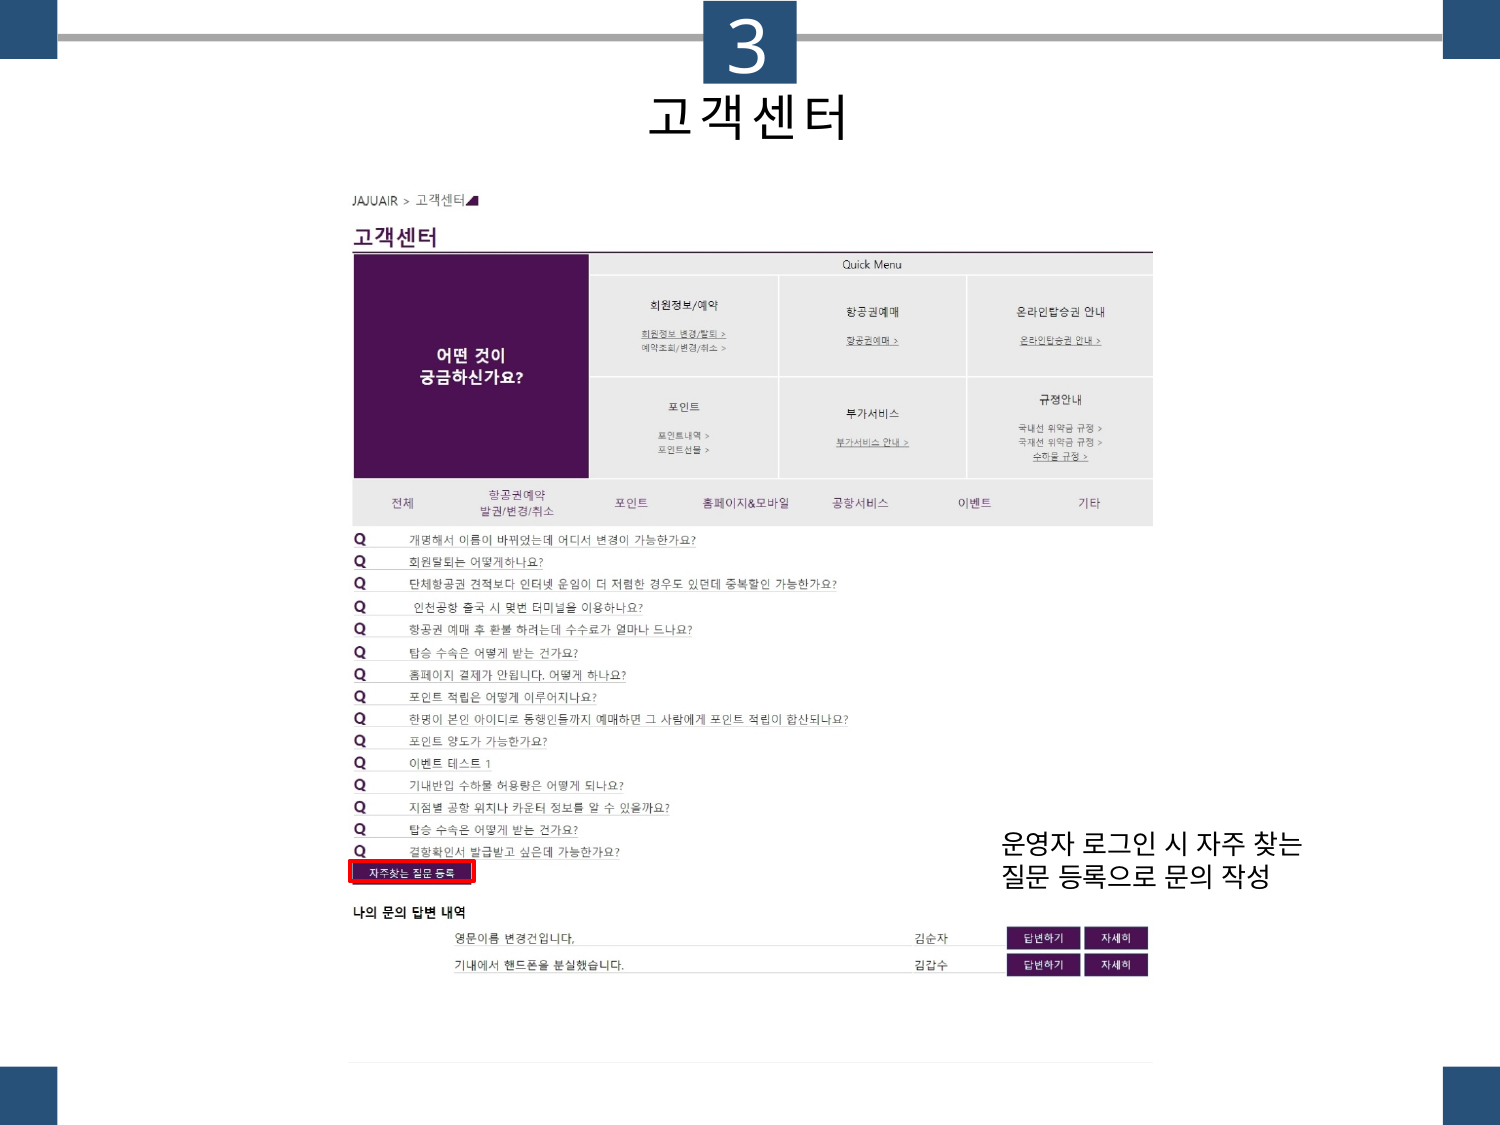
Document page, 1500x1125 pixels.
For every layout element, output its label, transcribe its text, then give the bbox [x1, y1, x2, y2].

text_box 3 [683, 0, 814, 96]
picture [348, 189, 1153, 1063]
text_box [814, 32, 1444, 43]
text_box [55, 32, 683, 43]
text_box 운영자 로그인 시 자주 찾는 질문 등록으로 문의 작성 [1158, 820, 1365, 901]
text_box 고객센터 [402, 78, 1094, 154]
